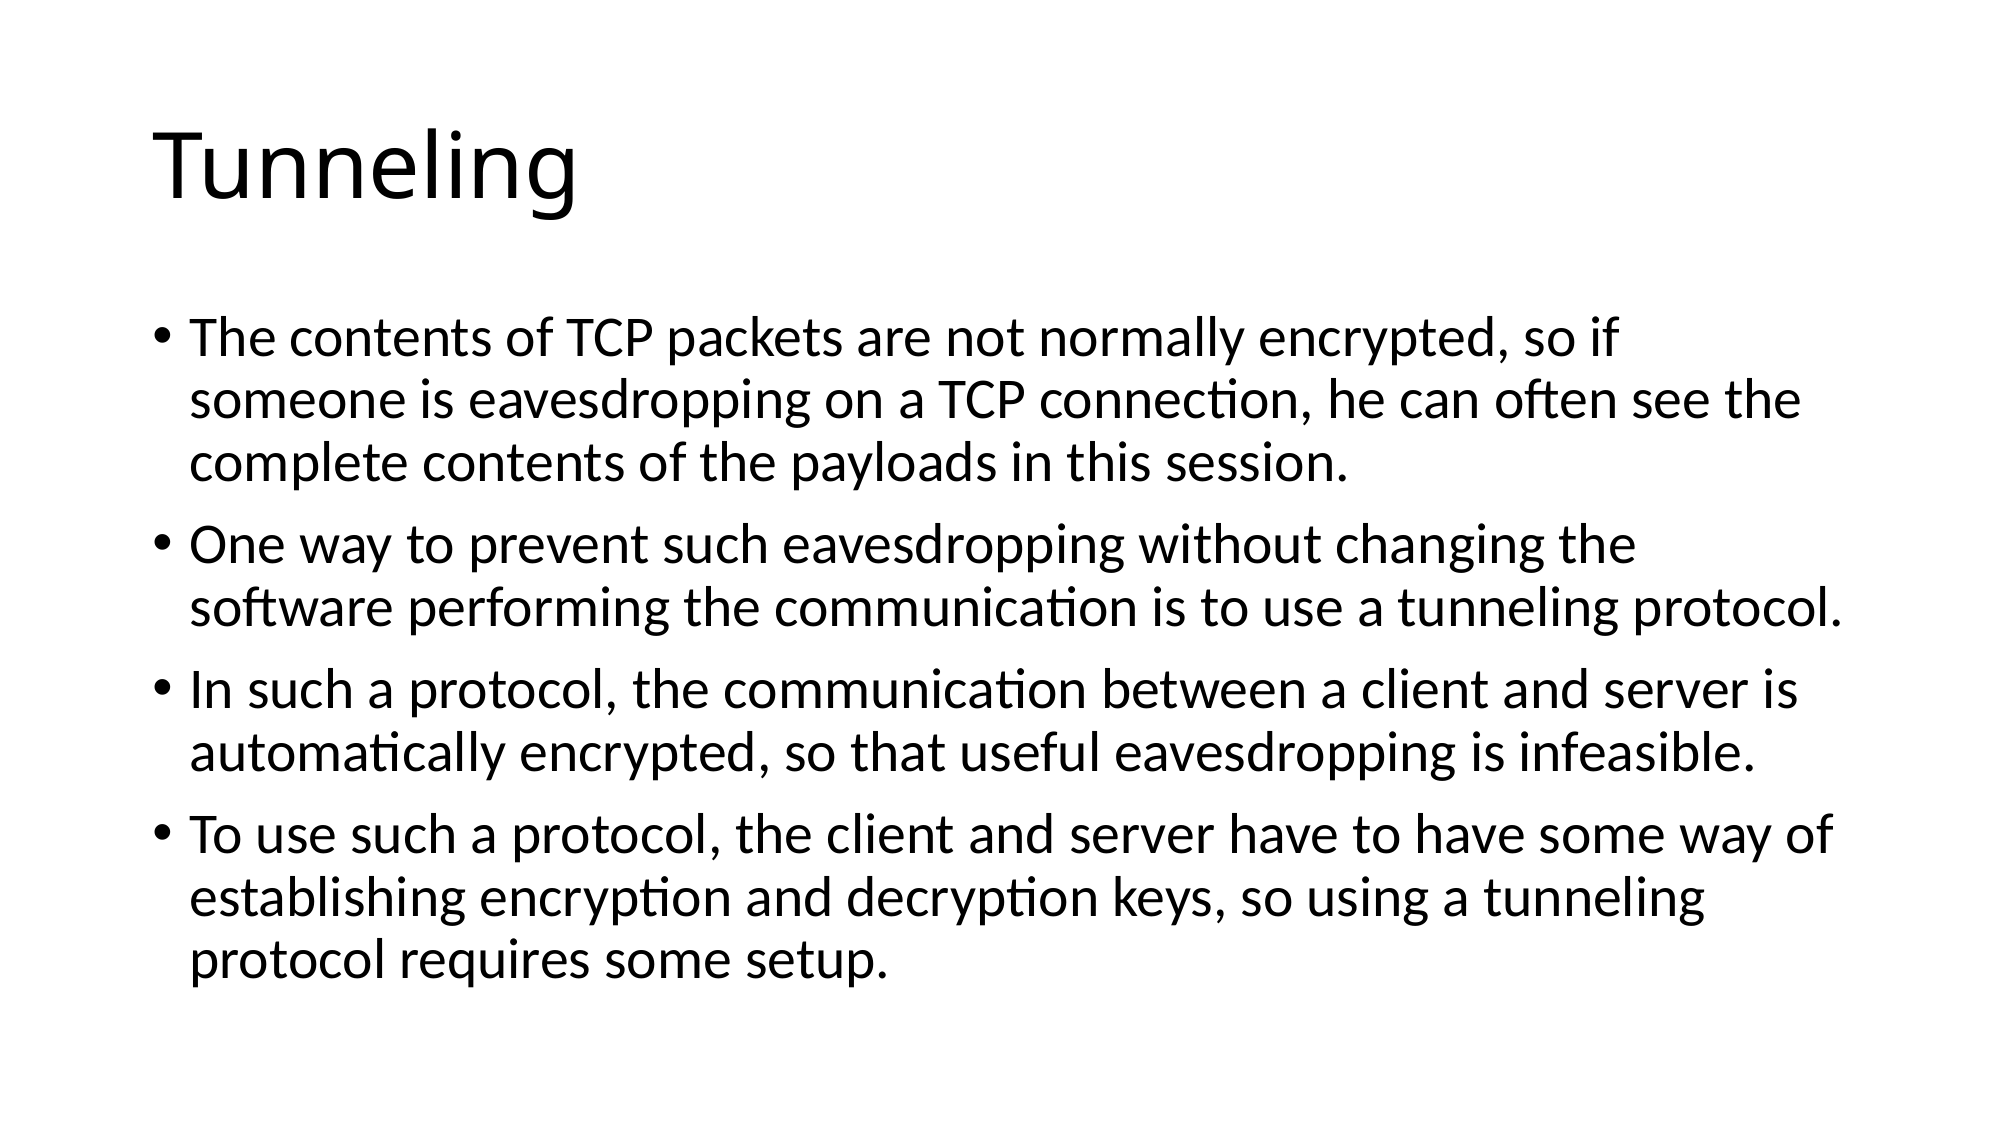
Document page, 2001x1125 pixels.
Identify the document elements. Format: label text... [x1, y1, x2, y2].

list The contents of TCP packets are not normally encrypted, so if someone is eavesdropping on a TCP connection, he can often see the complete contents of the payloads in this session. One way to prevent such eavesdropping without changing the software performing the communication is to use a tunneling protocol. In such a protocol, the communication between a client and server is automatically encrypted, so that useful eavesdropping is infeasible. To use such a protocol, the client and server have to have some way of establishing encryption and decryption keys, so using a tunneling protocol requires some setup. [137, 299, 1863, 1014]
title Tunneling [137, 59, 1863, 278]
